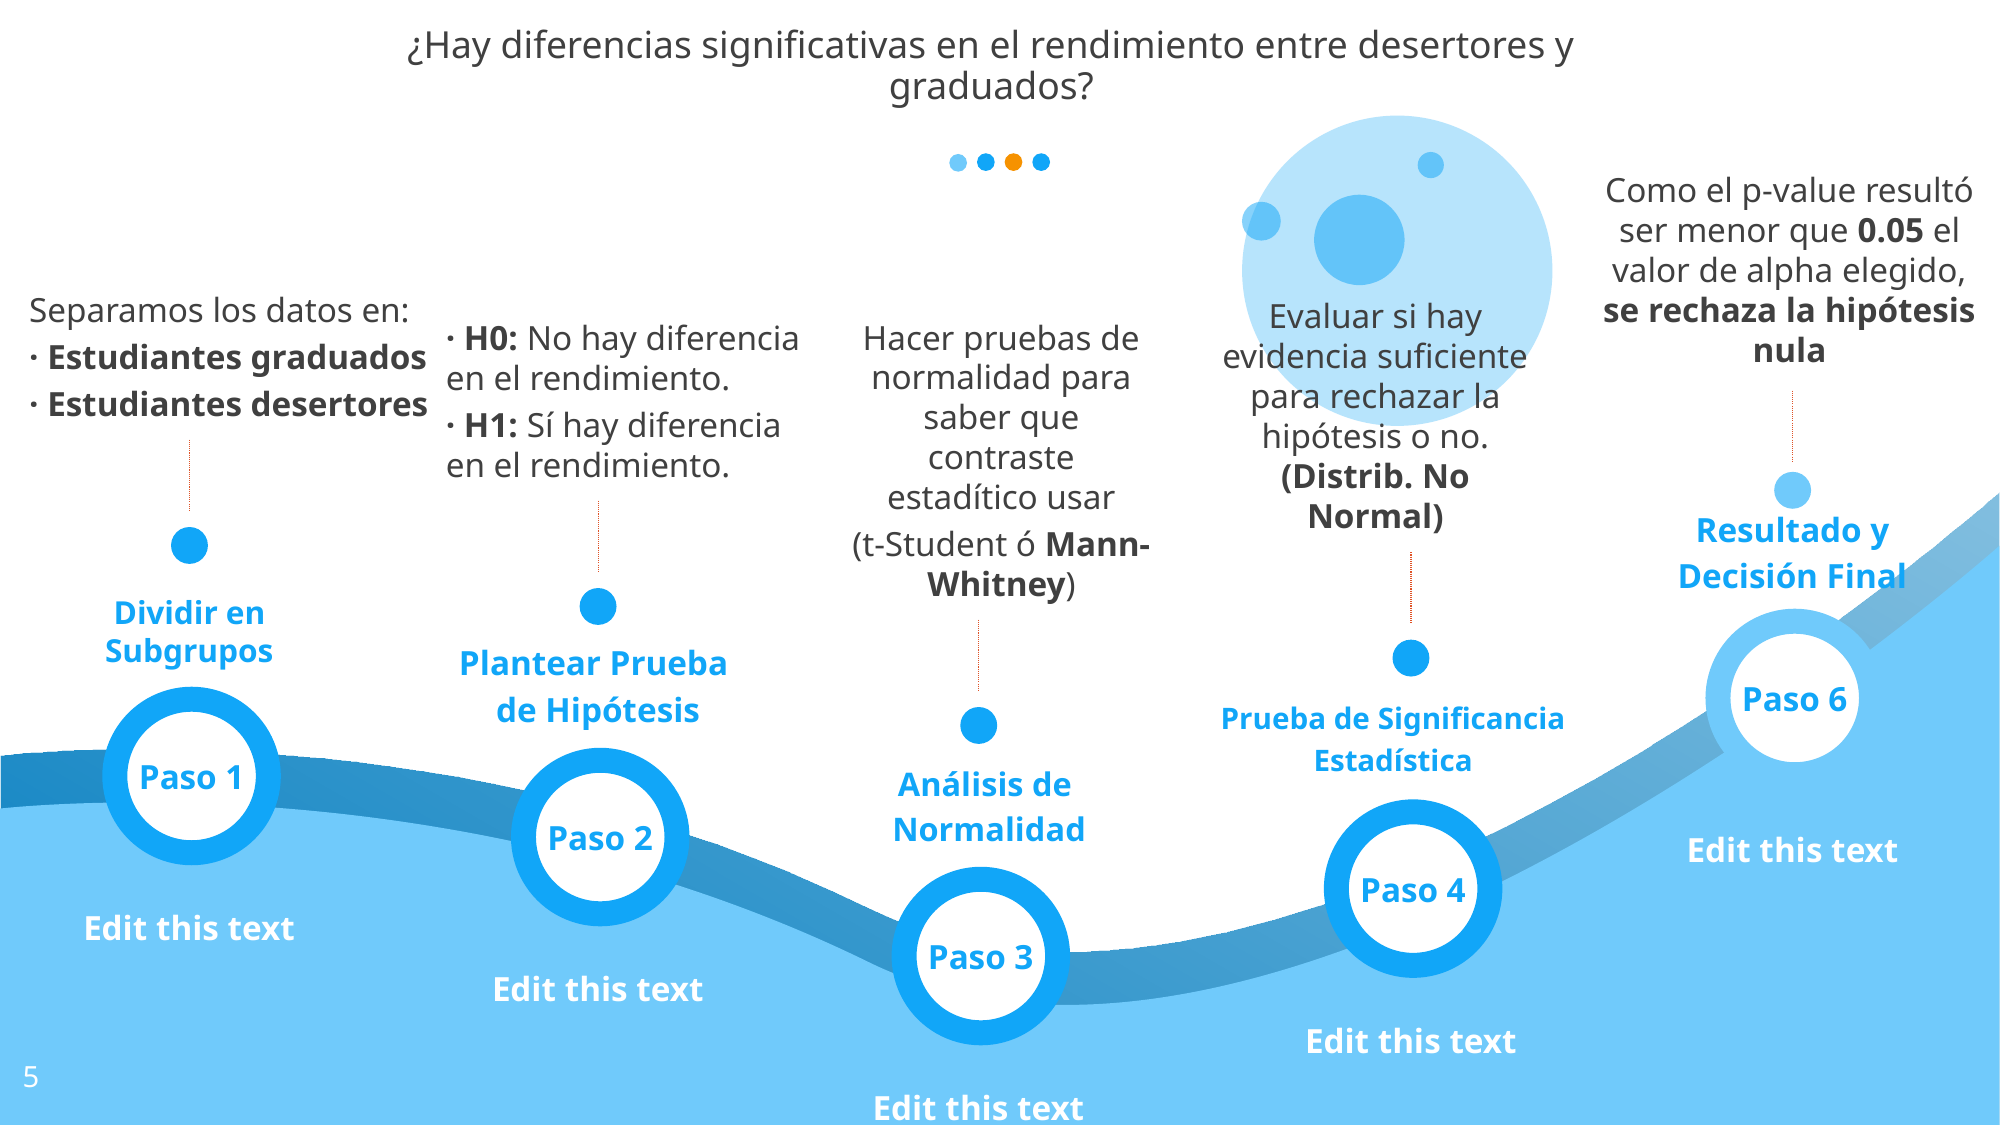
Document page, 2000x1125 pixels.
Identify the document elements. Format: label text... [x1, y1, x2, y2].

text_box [1575, 184, 2000, 882]
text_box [420, 253, 835, 1021]
slide_number 5 [7, 1048, 474, 1109]
title ¿Hay diferencias significativas en el rendimiento entre desertores y graduados? [341, 19, 1642, 115]
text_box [801, 358, 1177, 1125]
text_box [1197, 335, 1591, 1073]
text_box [12, 272, 420, 960]
